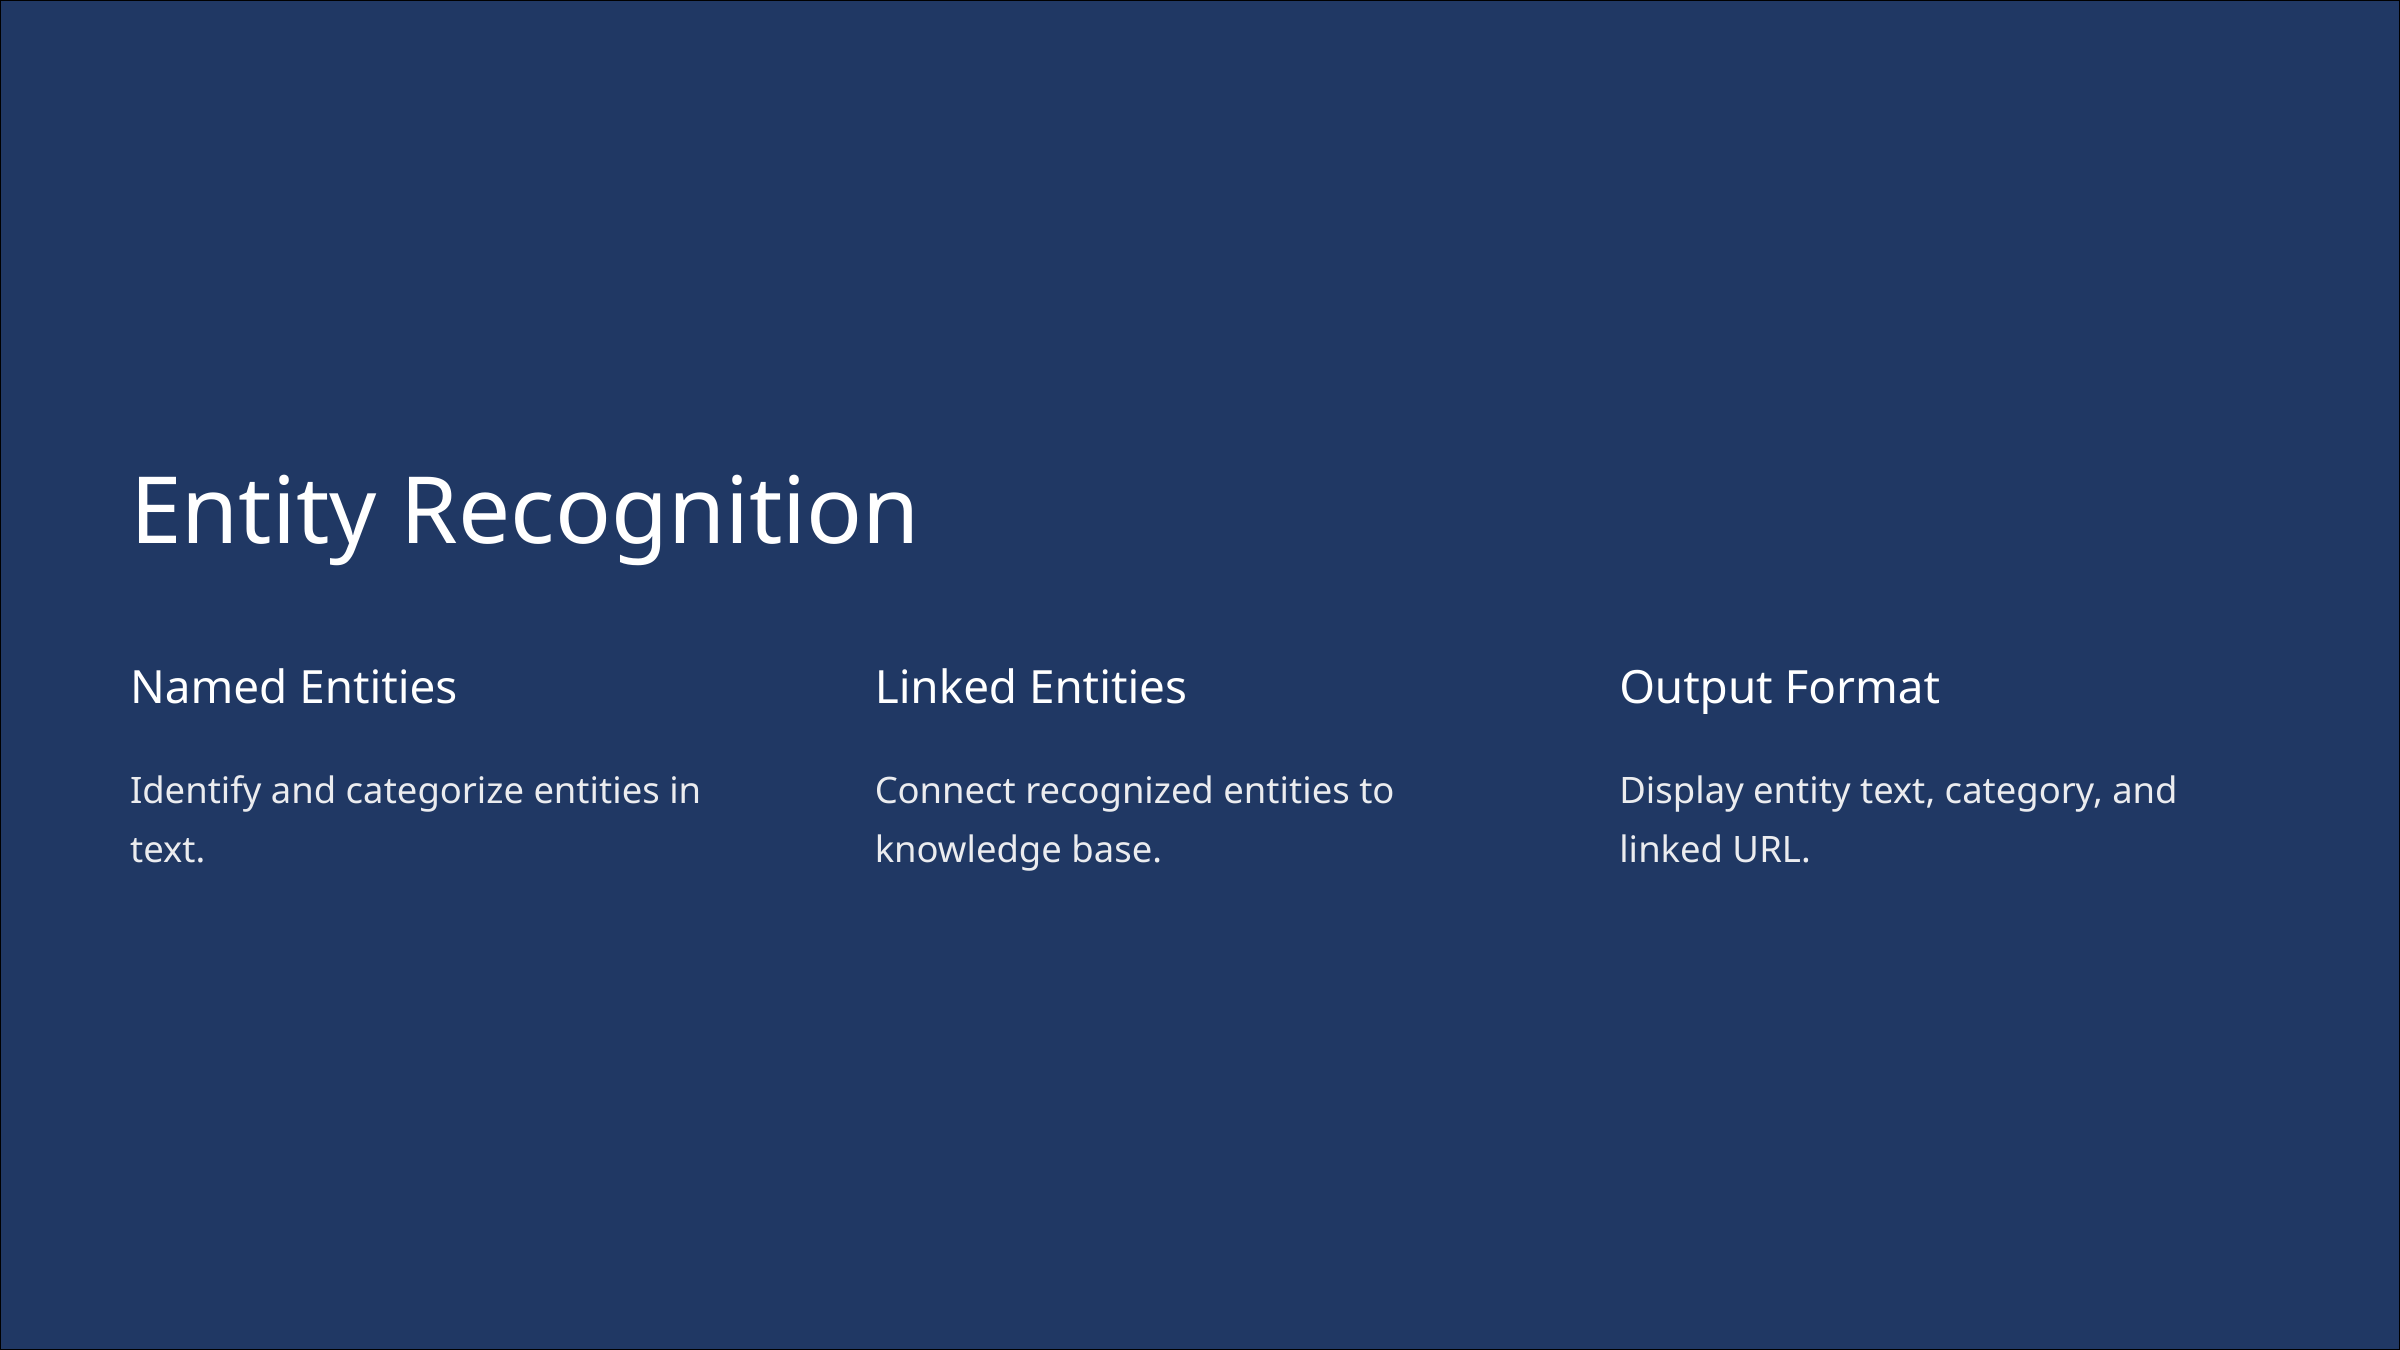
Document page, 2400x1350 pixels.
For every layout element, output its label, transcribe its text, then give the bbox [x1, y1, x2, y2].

text_box Connect recognized entities to knowledge base. [874, 751, 1528, 871]
text_box Output Format [1619, 655, 2085, 714]
text_box Entity Recognition [130, 446, 1061, 563]
text_box Named Entities [130, 655, 596, 714]
text_box [0, 0, 2400, 1350]
text_box Display entity text, category, and linked URL. [1619, 751, 2272, 871]
text_box Identify and categorize entities in text. [130, 751, 783, 871]
text_box Linked Entities [874, 655, 1340, 714]
